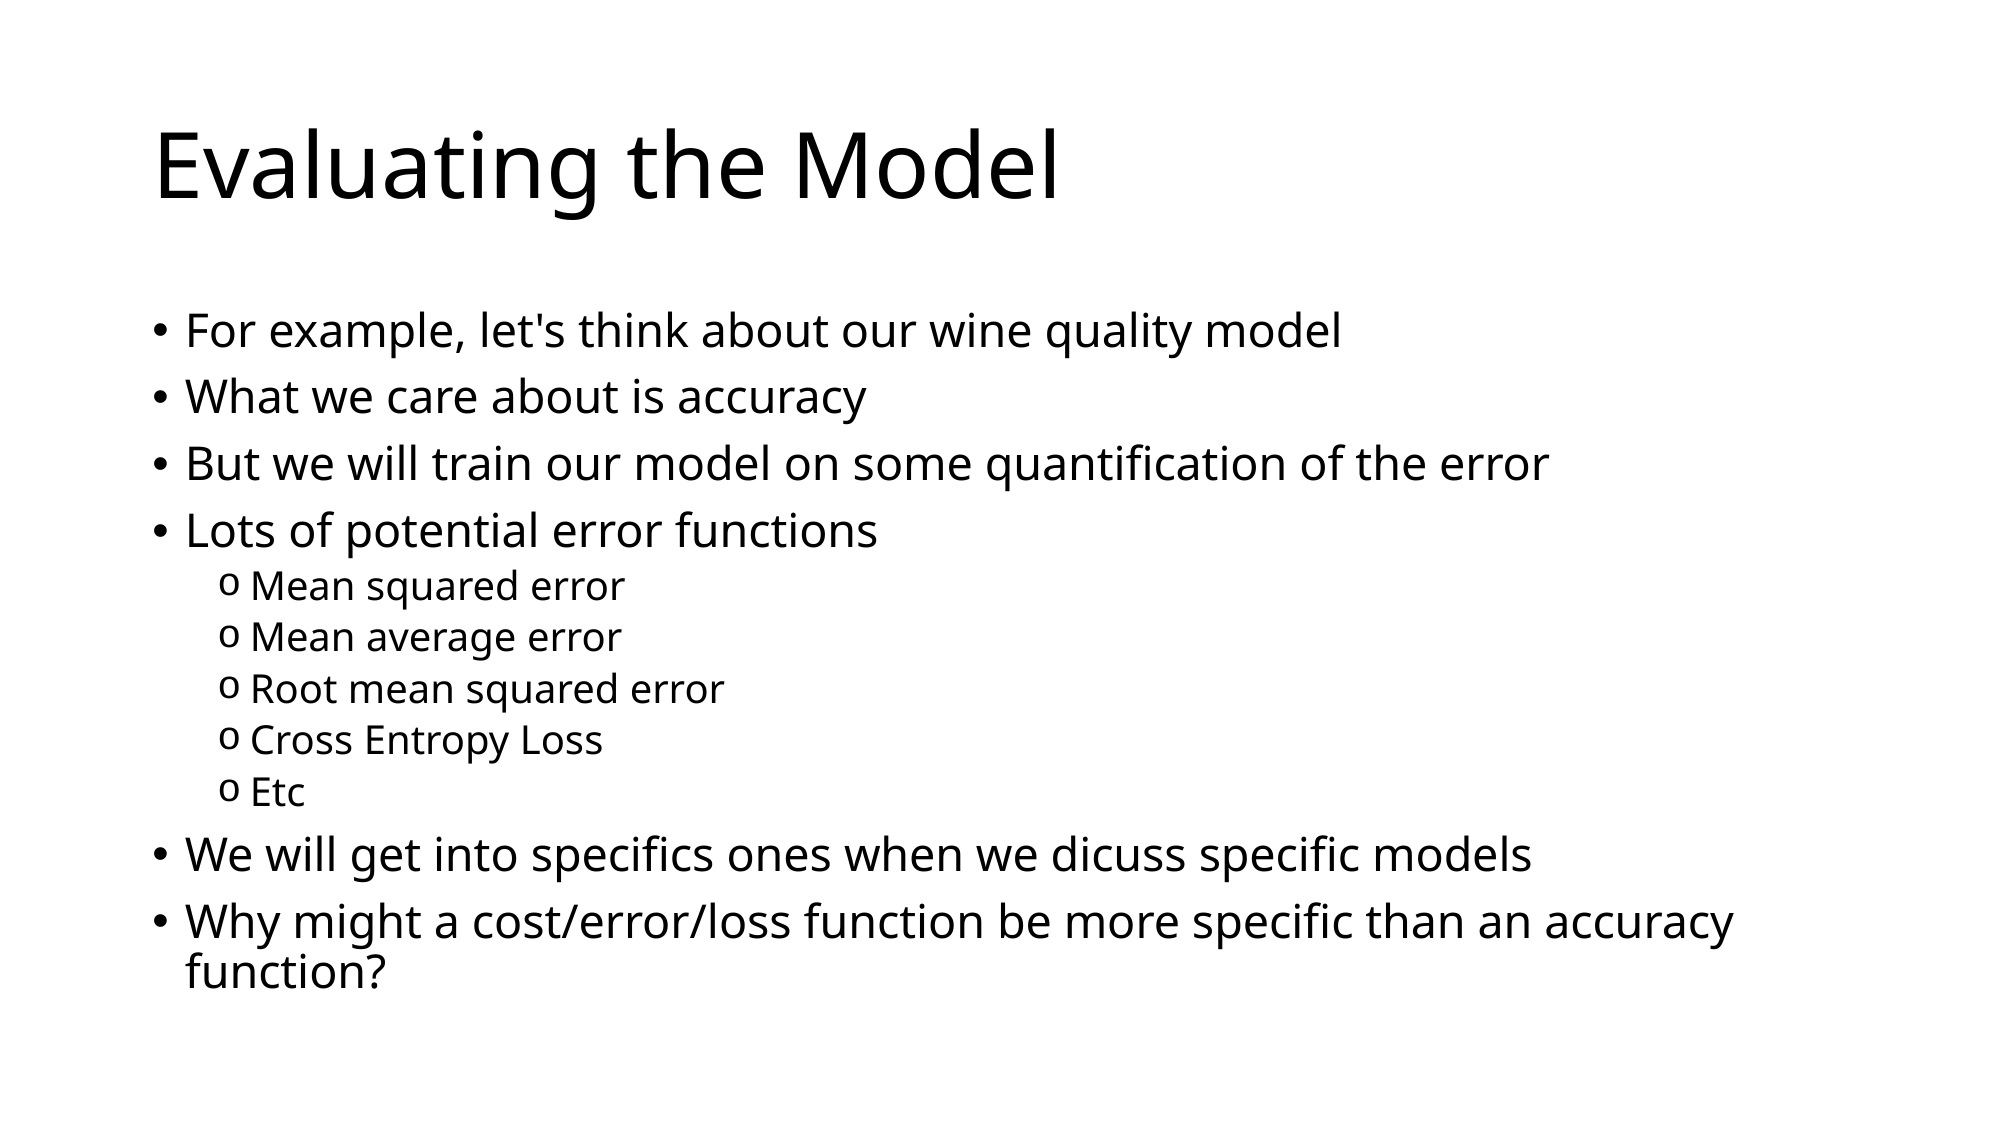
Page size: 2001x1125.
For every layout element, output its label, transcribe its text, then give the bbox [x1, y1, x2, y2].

title Evaluating the Model [137, 59, 1863, 278]
list For example, let's think about our wine quality model What we care about is accuracy But we will train our model on some quantification of the error Lots of potential error functions Mean squared error Mean average error Root mean squared error Cross Entropy Loss Etc We will get into specifics ones when we dicuss specific models Why might a cost/error/loss function be more specific than an accuracy function? [137, 299, 1863, 1014]
